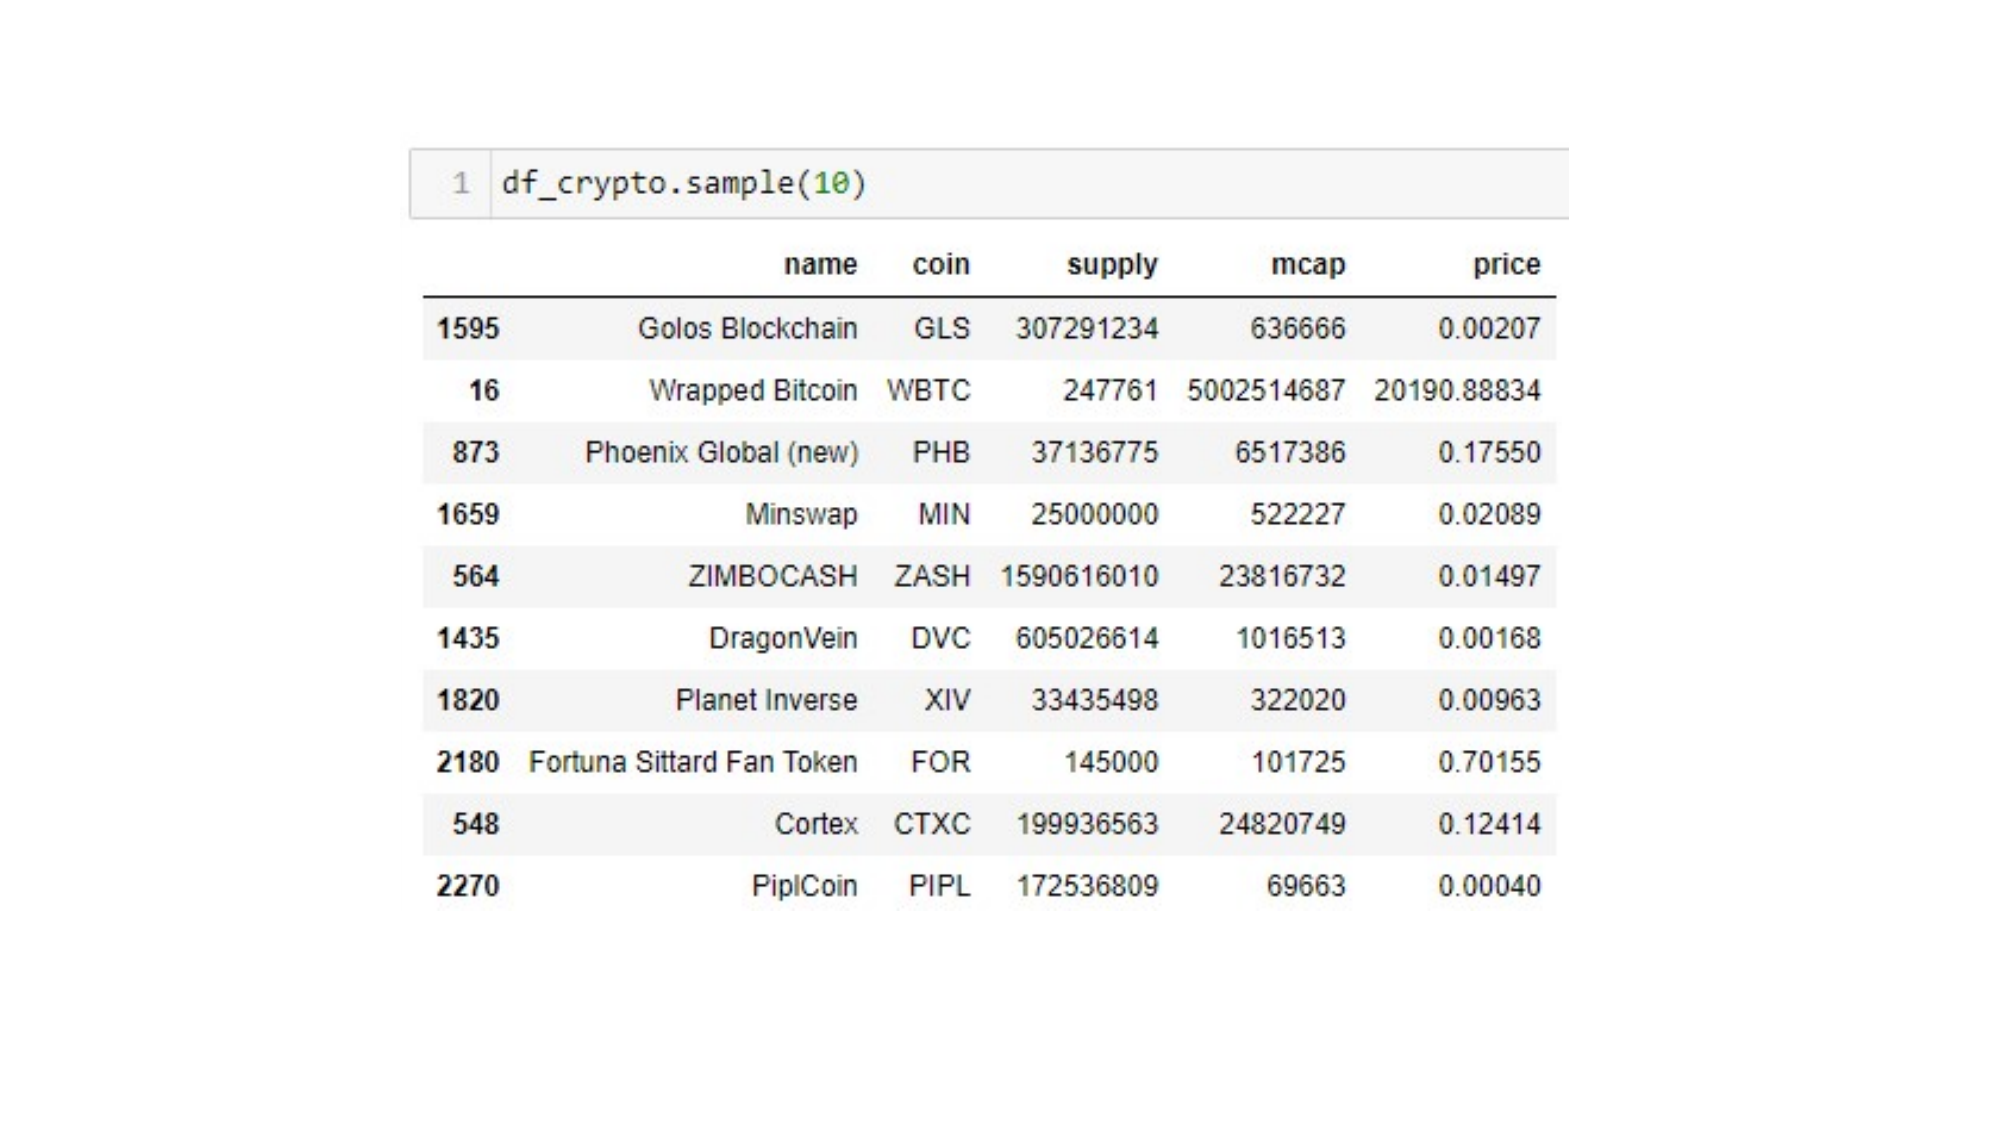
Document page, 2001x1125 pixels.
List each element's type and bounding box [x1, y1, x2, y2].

picture [400, 132, 1569, 911]
